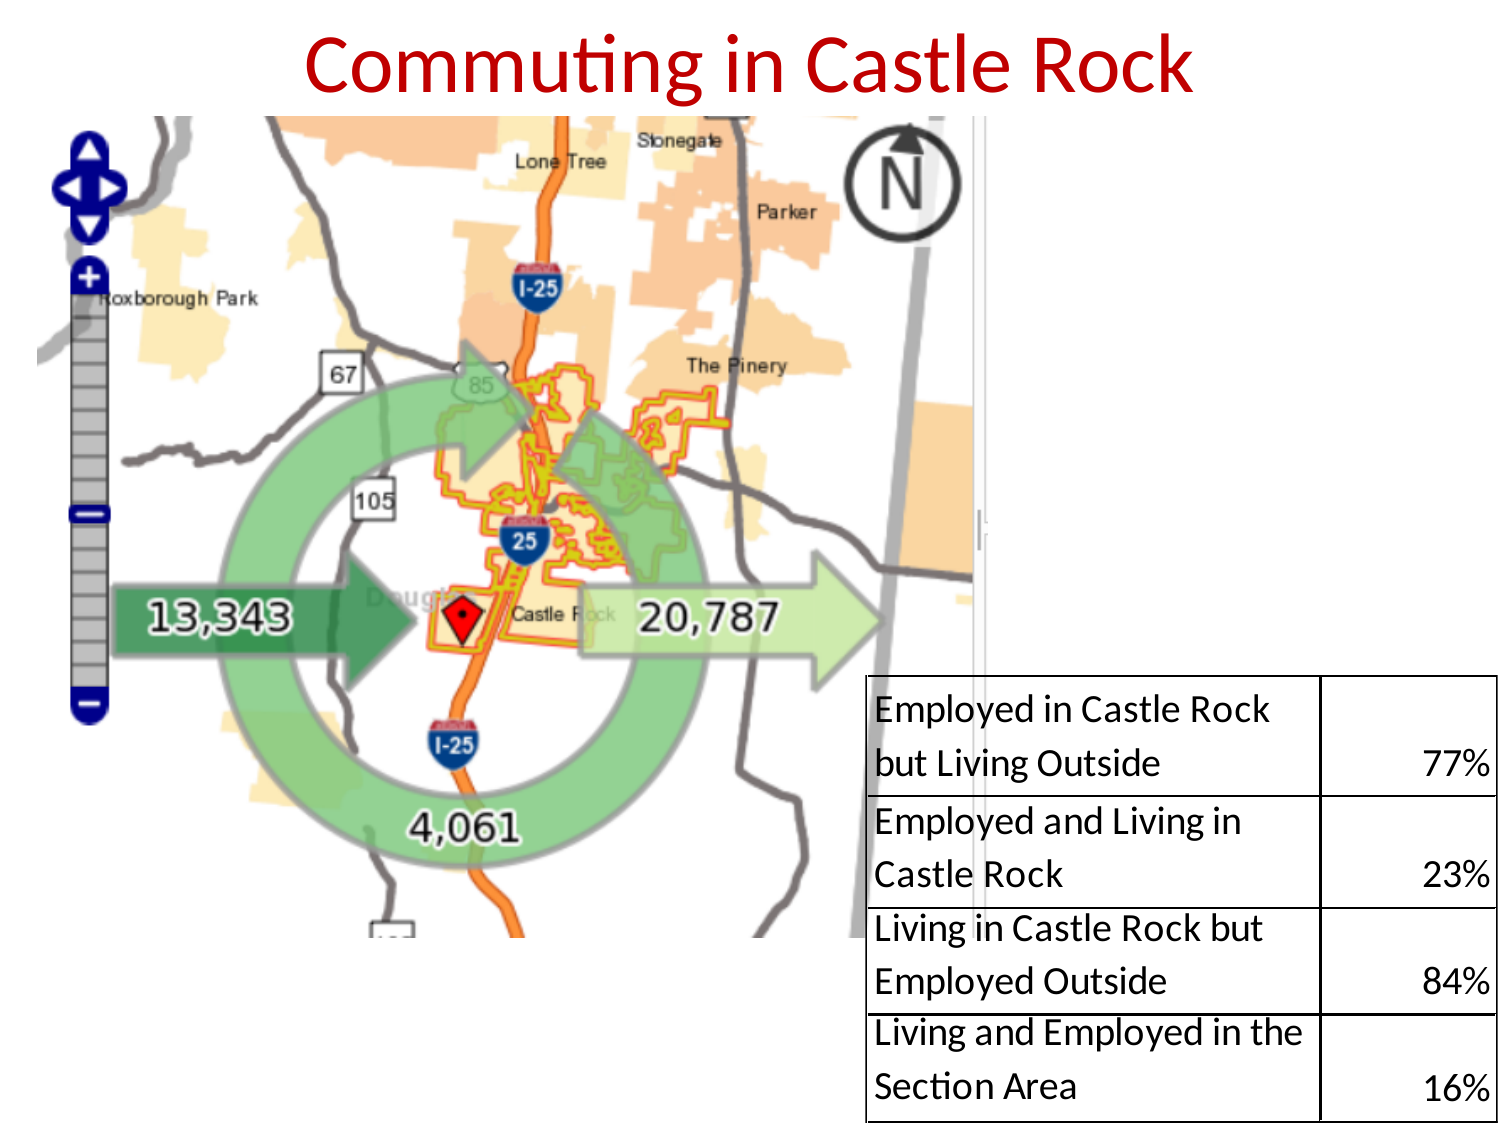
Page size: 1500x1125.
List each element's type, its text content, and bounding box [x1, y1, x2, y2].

title Commuting in Castle Rock [75, 0, 1425, 117]
picture [37, 116, 1500, 1125]
